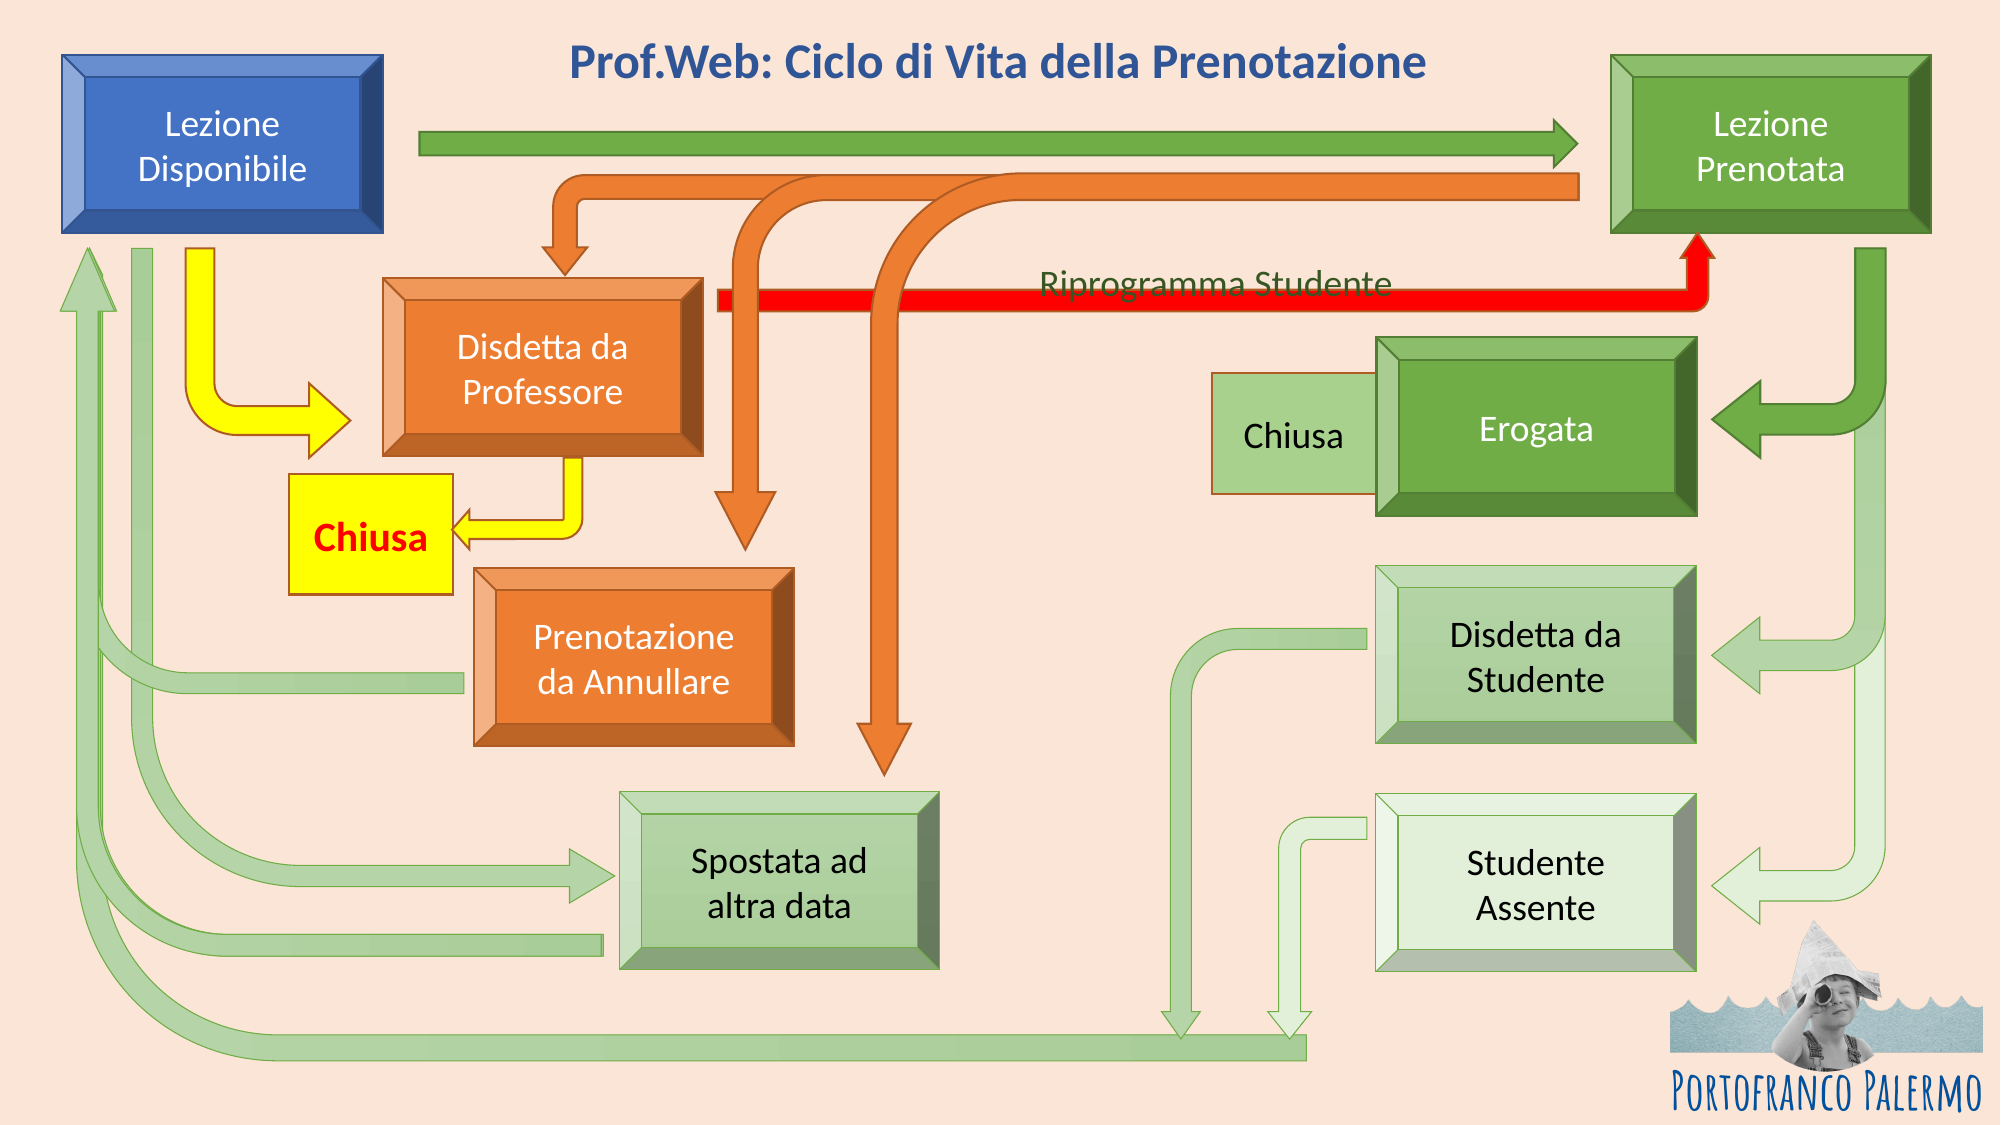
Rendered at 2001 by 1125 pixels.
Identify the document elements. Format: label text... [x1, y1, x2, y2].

text_box Disdetta da Professore [382, 277, 704, 457]
text_box Lezione Disponibile [61, 53, 384, 234]
picture [1670, 898, 1983, 1117]
text_box Spostata ad altra data [618, 791, 941, 971]
text_box Riprogramma Studente [900, 230, 1717, 313]
text_box [1266, 816, 1368, 1040]
text_box Chiusa [288, 473, 454, 596]
text_box Chiusa [1211, 372, 1375, 495]
text_box Prof.Web: Ciclo di Vita della Prenotazione [475, 21, 1522, 97]
text_box [713, 174, 993, 552]
text_box [1160, 627, 1368, 1040]
text_box [184, 247, 352, 461]
text_box [418, 117, 1579, 170]
text_box [99, 312, 465, 695]
text_box [1710, 394, 1886, 695]
text_box [59, 246, 602, 957]
text_box Prenotazione da Annullare [473, 567, 795, 747]
text_box [450, 456, 584, 553]
text_box [1710, 247, 1887, 460]
text_box [131, 679, 616, 904]
text_box Riprogramma Studente [759, 288, 874, 313]
text_box [76, 824, 1307, 1062]
text_box Studente Assente [1375, 793, 1697, 973]
text_box Erogata [1375, 336, 1698, 517]
text_box [1710, 625, 1886, 898]
text_box Lezione Prenotata [1610, 53, 1932, 234]
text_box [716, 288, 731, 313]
text_box [540, 174, 813, 277]
text_box [131, 247, 154, 665]
text_box Disdetta da Studente [1375, 565, 1697, 745]
text_box [855, 172, 1580, 778]
